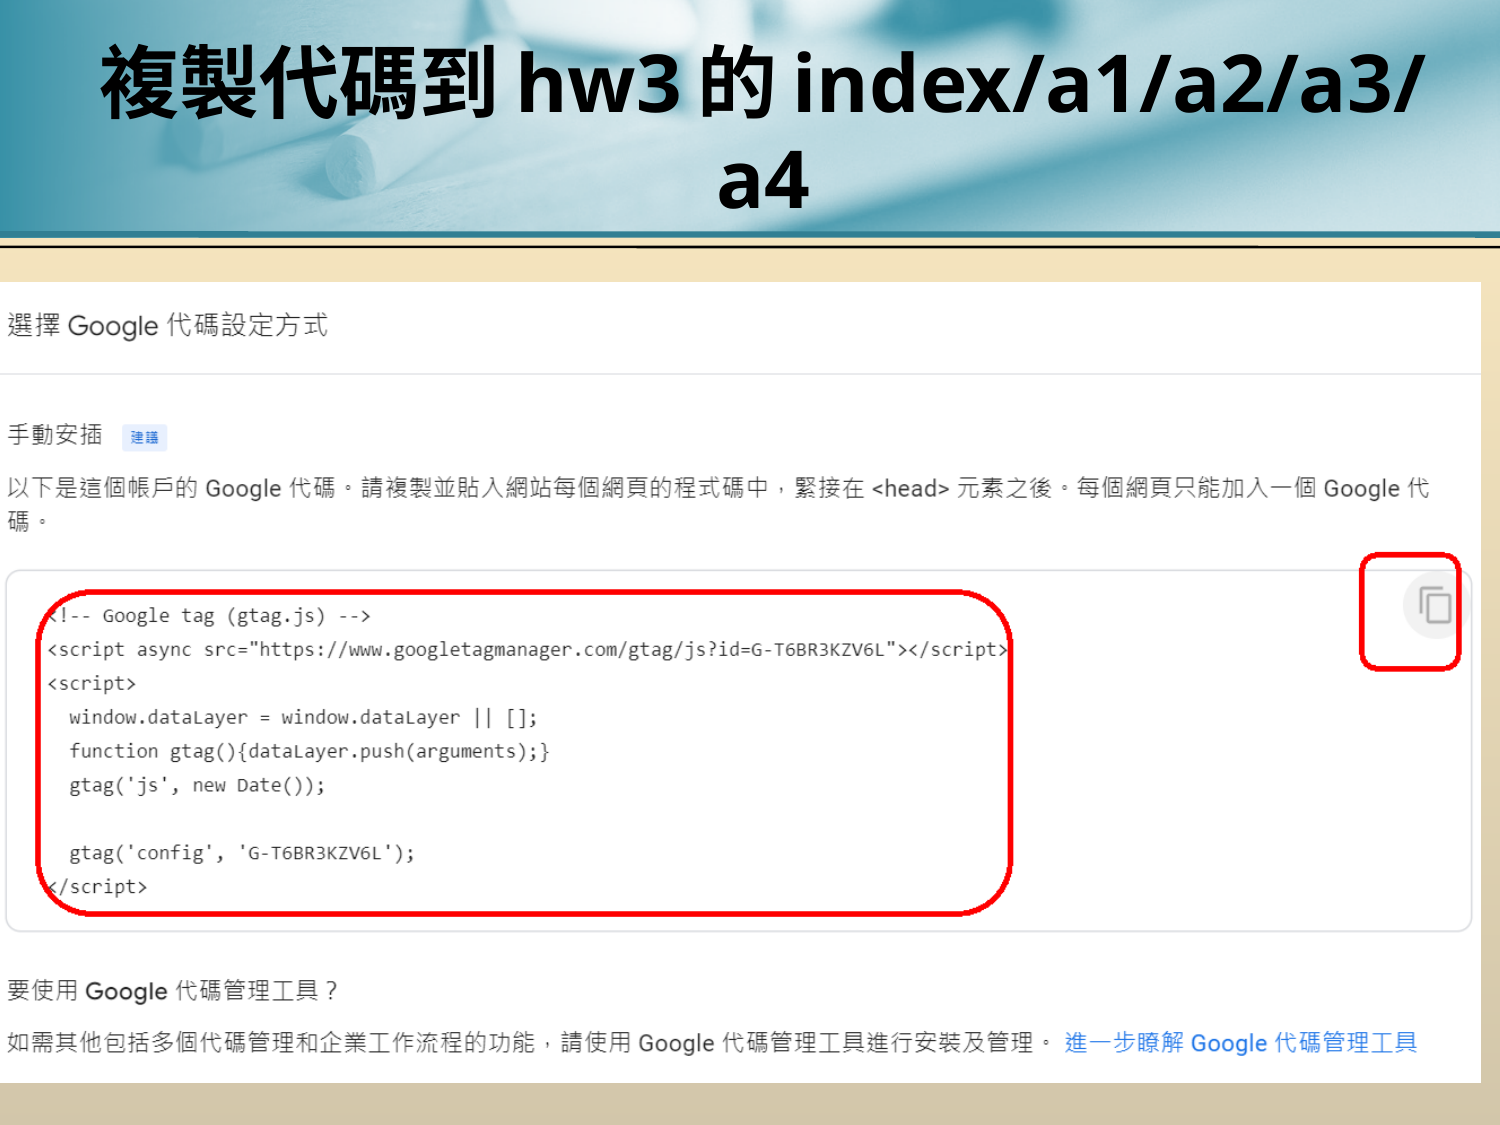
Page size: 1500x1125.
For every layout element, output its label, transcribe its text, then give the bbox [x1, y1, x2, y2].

title 複製代碼到hw3的index/a1/a2/a3/a4 [45, 24, 1481, 233]
picture [0, 282, 1481, 1083]
